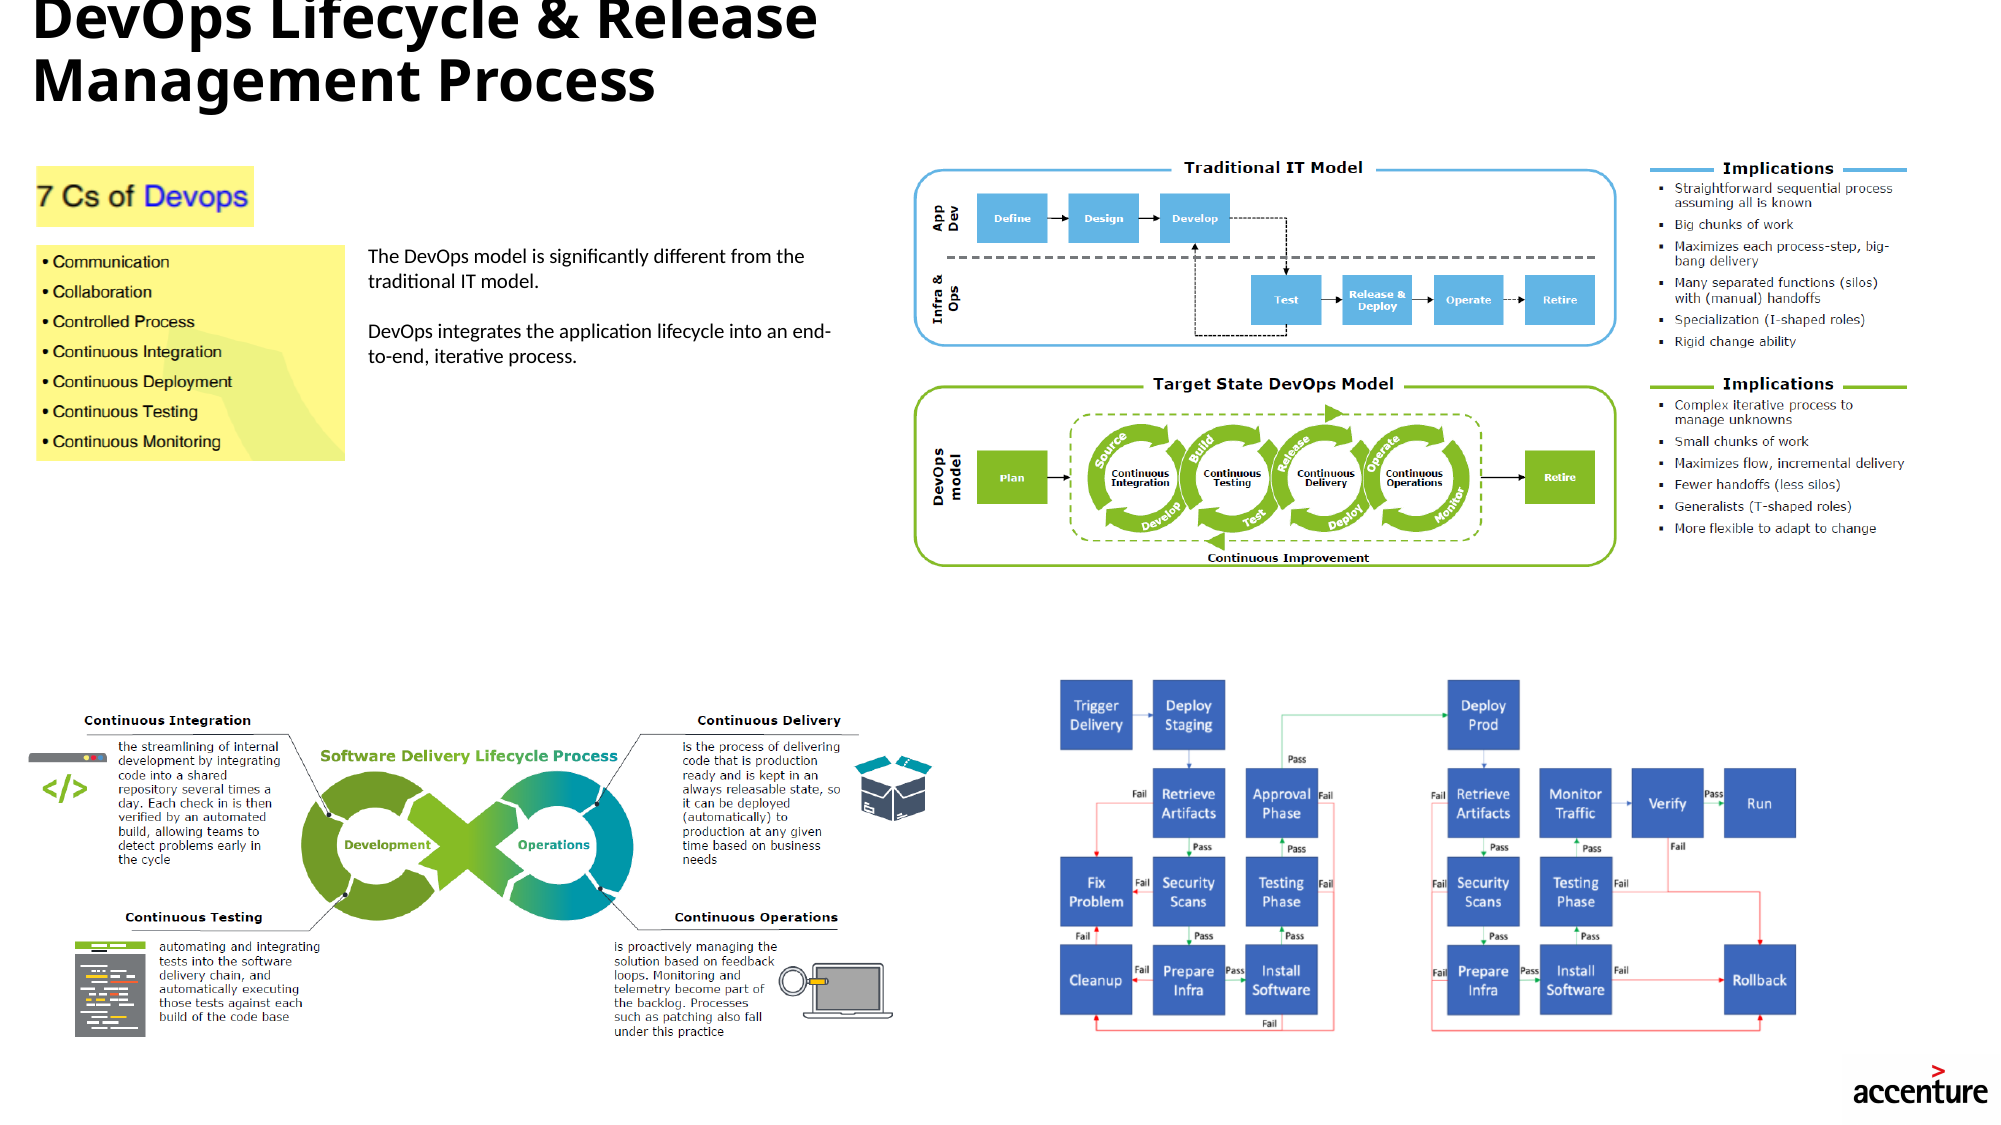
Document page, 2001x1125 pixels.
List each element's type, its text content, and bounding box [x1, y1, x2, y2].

picture [36, 245, 345, 461]
picture [36, 166, 254, 227]
text_box The DevOps model is significantly different from the traditional IT model. DevOps integrates the application lifecycle into an end-to-end, iterative process. [353, 235, 850, 376]
text_box DevOps Lifecycle & Release Management Process [16, 0, 1227, 144]
picture [16, 684, 956, 1075]
picture [907, 121, 1922, 585]
picture [1044, 662, 1813, 1055]
picture [1842, 1054, 2000, 1125]
